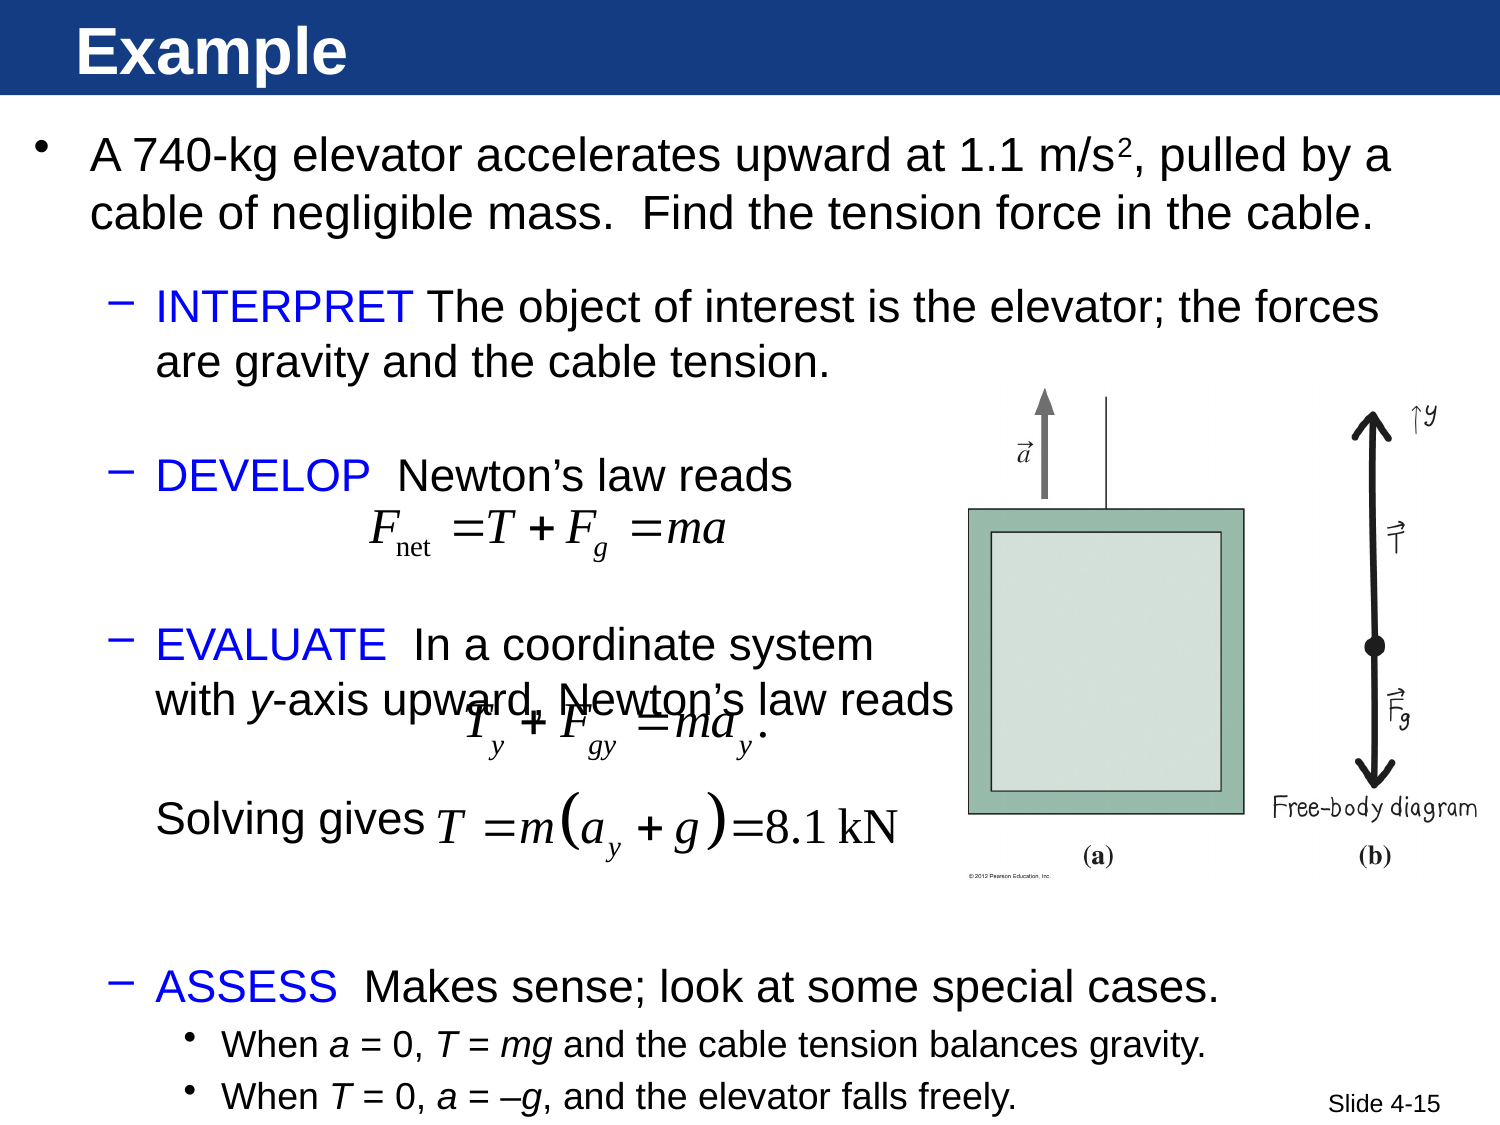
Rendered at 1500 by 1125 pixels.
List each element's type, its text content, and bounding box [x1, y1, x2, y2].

picture [961, 382, 1482, 884]
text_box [434, 788, 904, 873]
list A 740-kg elevator accelerates upward at 1.1 m/s2, pulled by a cable of negligible mass. Find the tension force in the cable. INTERPRET The object of interest is the elevator; the forces are gravity and the cable tension. DEVELOP Newton’s law reads EVALUATE In a coordinate system with y-axis upward, Newton’s law reads Solving gives ASSESS Makes sense; look at some special cases. When a = 0, T = mg and the cable tension balances gravity. When T = 0, a = –g, and the elevator falls freely. [18, 116, 1461, 1071]
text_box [460, 687, 770, 766]
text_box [363, 491, 734, 569]
title Example [0, 0, 1500, 96]
